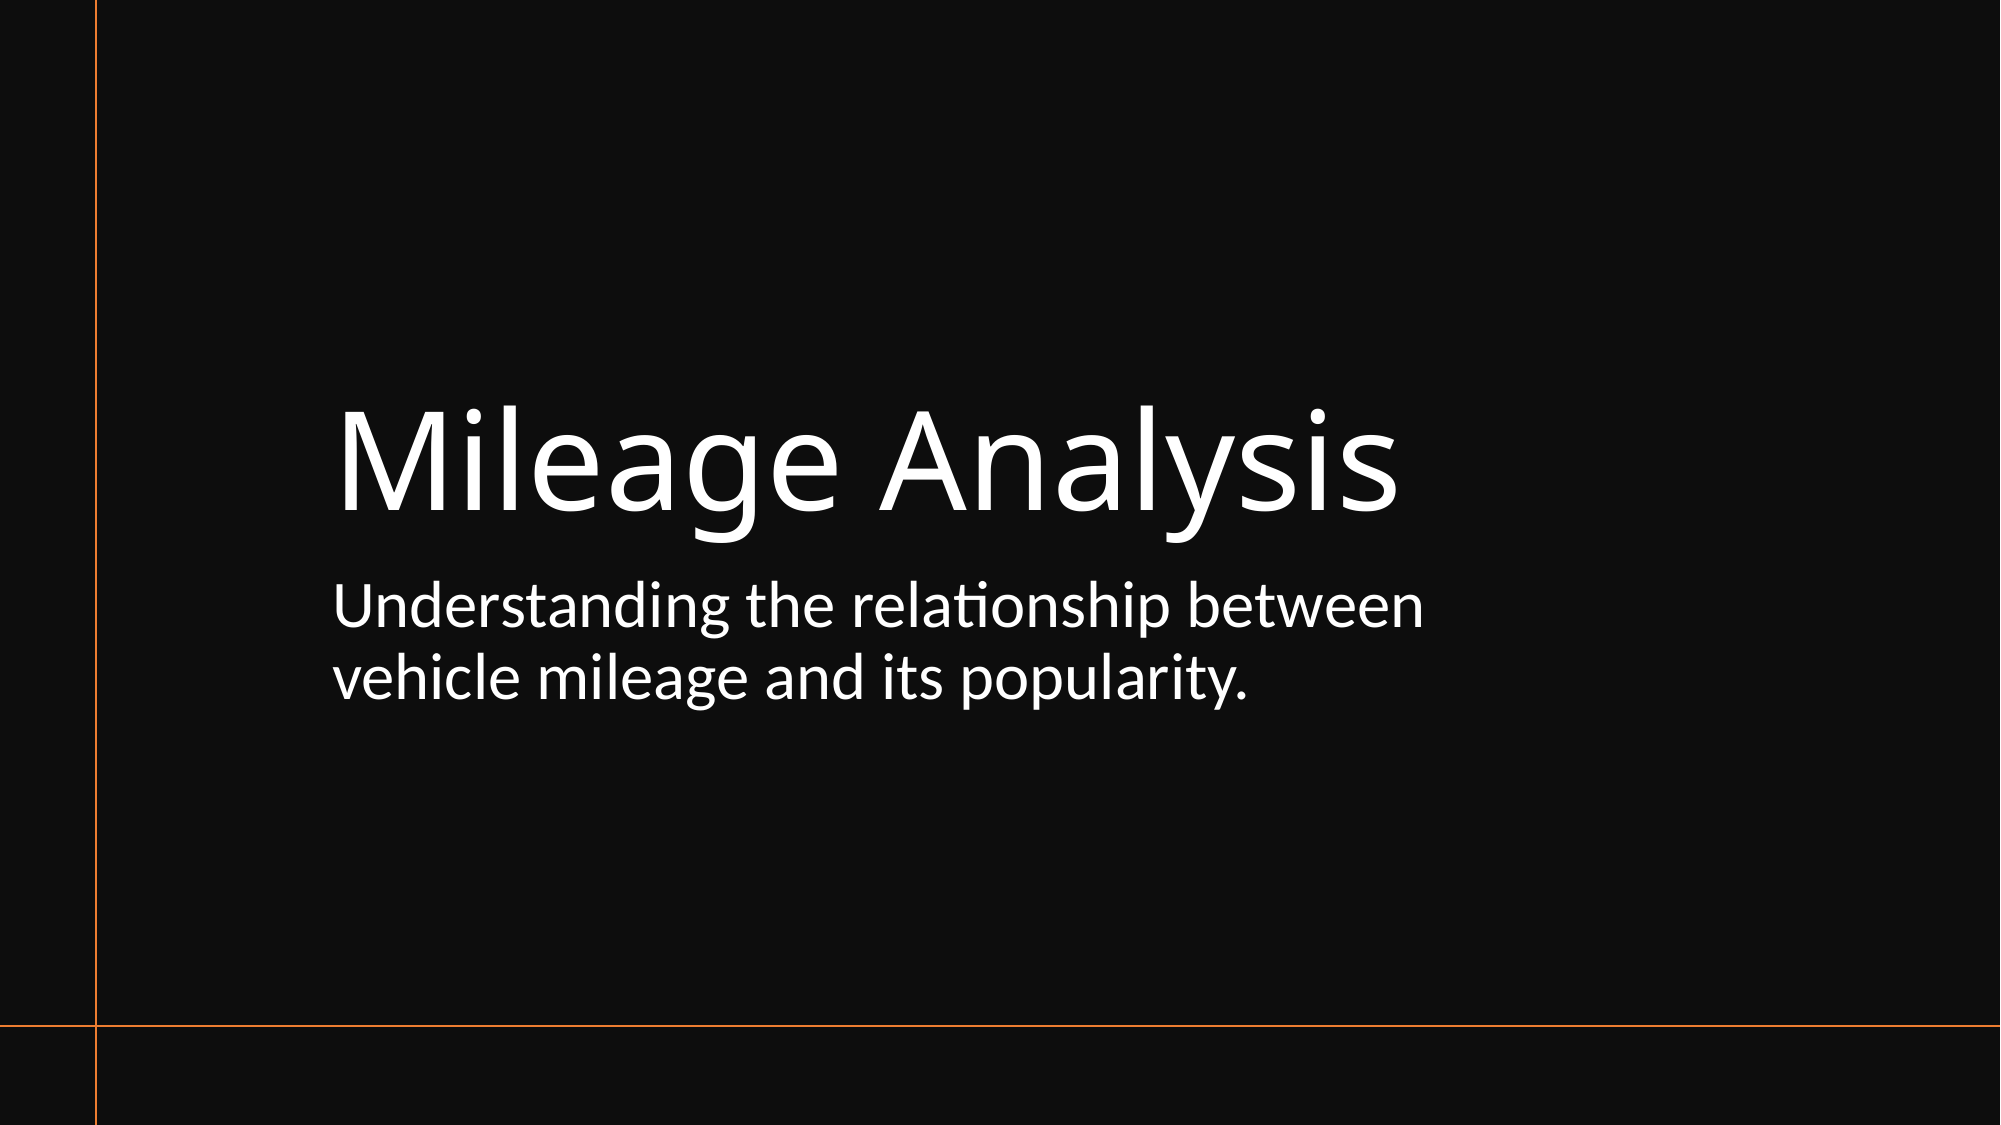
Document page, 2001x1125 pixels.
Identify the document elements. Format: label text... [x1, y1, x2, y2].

title Mileage Analysis [317, 155, 1642, 548]
text_box [0, 1027, 95, 1125]
subtitle Understanding the relationship between vehicle mileage and its popularity. [317, 562, 1642, 835]
text_box [97, 0, 2000, 1025]
text_box [0, 0, 95, 1025]
text_box [97, 1027, 2000, 1125]
